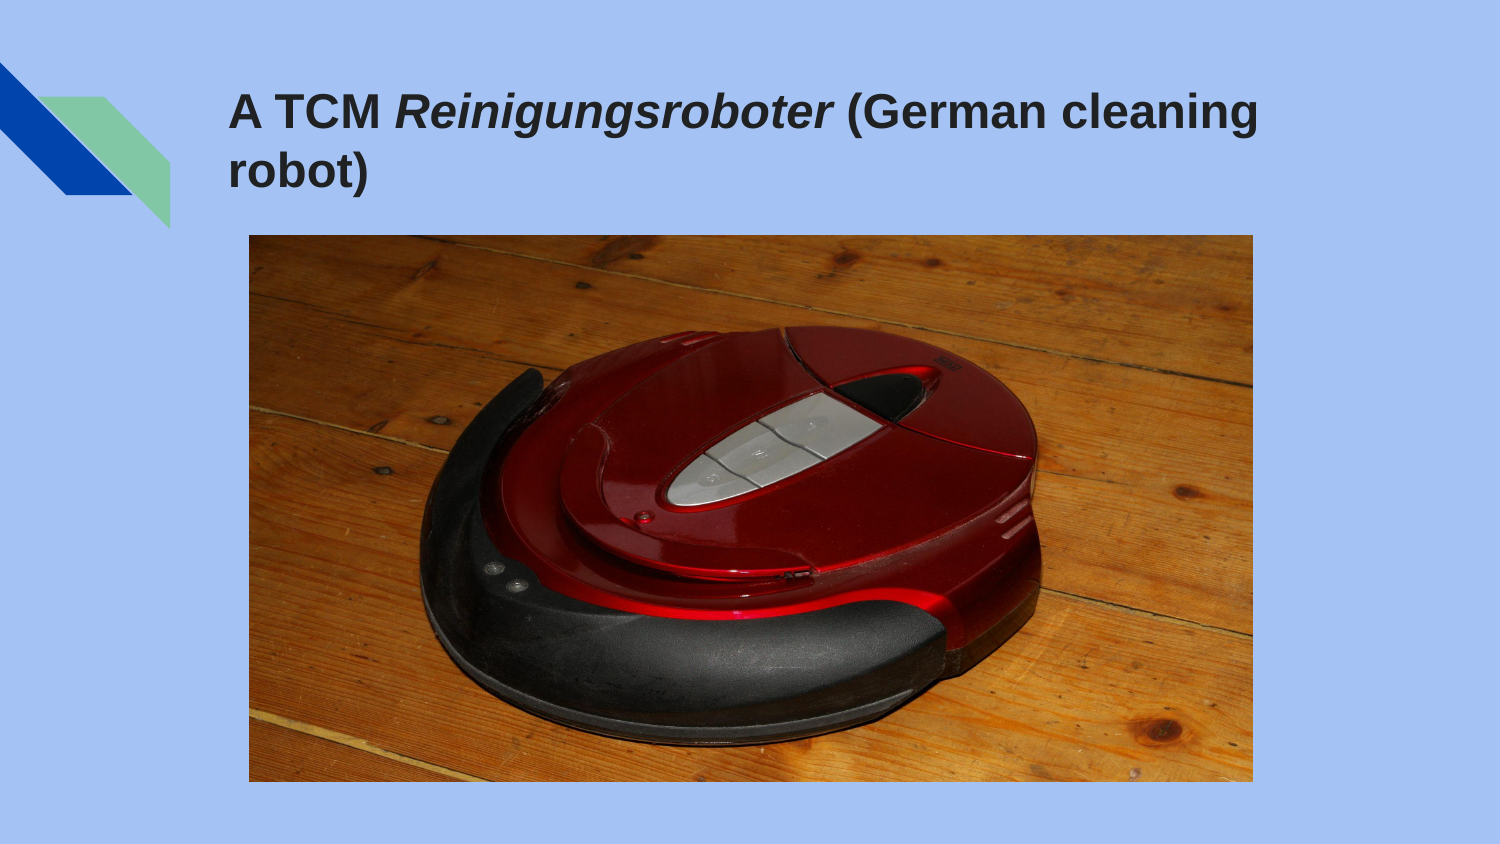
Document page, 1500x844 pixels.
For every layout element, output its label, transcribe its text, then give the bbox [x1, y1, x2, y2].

title A TCM Reinigungsroboter (German cleaning robot) [212, 64, 1368, 215]
picture [249, 235, 1254, 783]
